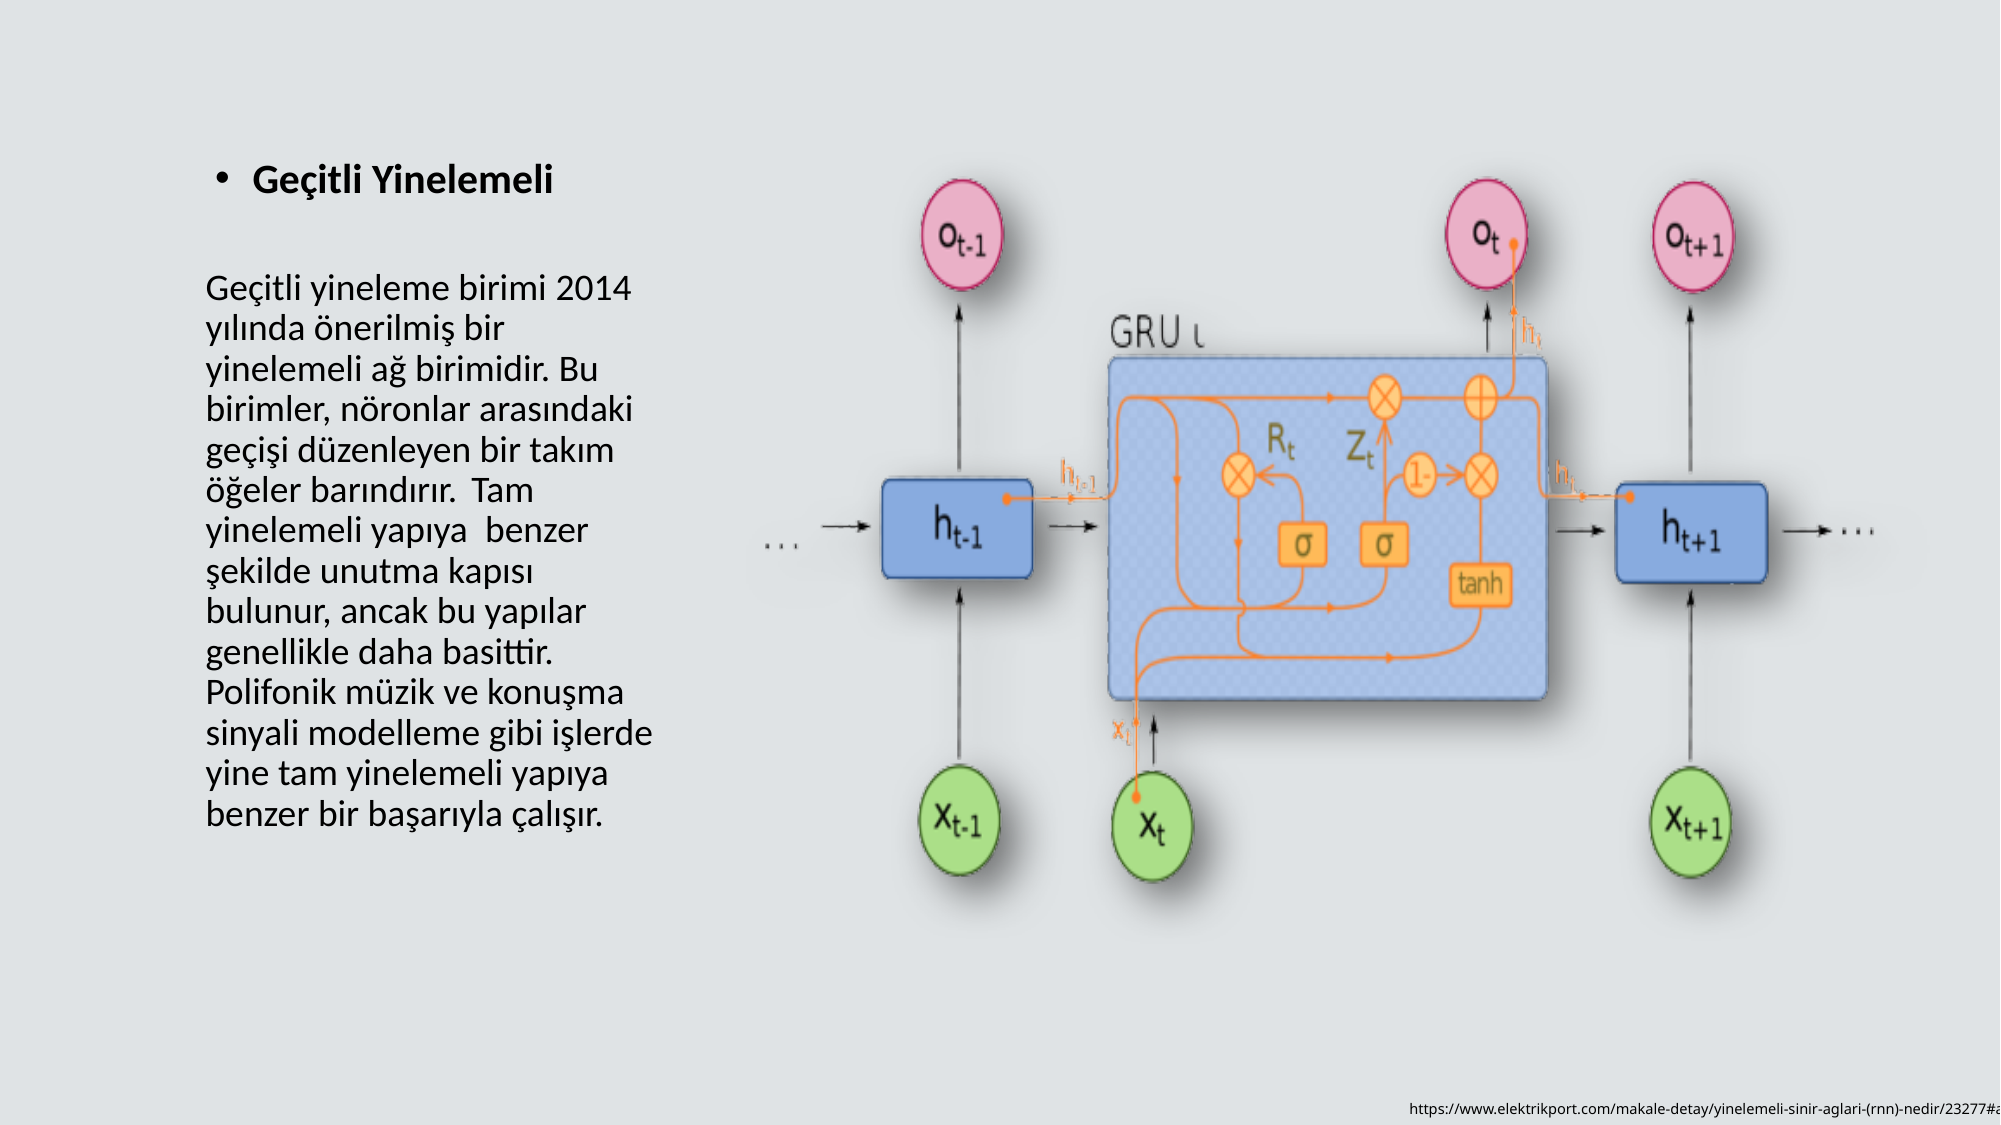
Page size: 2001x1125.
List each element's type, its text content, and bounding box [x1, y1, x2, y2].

picture [759, 168, 1881, 891]
text_box https://www.elektrikport.com/makale-detay/yinelemeli-sinir-aglari-(rnn)-nedir/23277#ad-image-0 [1394, 1092, 2000, 1125]
text_box Geçitli Yinelemeli Geçitli yineleme birimi 2014 yılında önerilmiş bir yinelemeli ağ birimidir. Bu birimler, nöronlar arasındaki geçişi düzenleyen bir takım öğeler barındırır. Tam yinelemeli yapıya benzer şekilde unutma kapısı bulunur, ancak bu yapılar genellikle daha basittir. Polifonik müzik ve konuşma sinyali modelleme gibi işlerde yine tam yinelemeli yapıya benzer bir başarıyla çalışır. [190, 149, 674, 1074]
